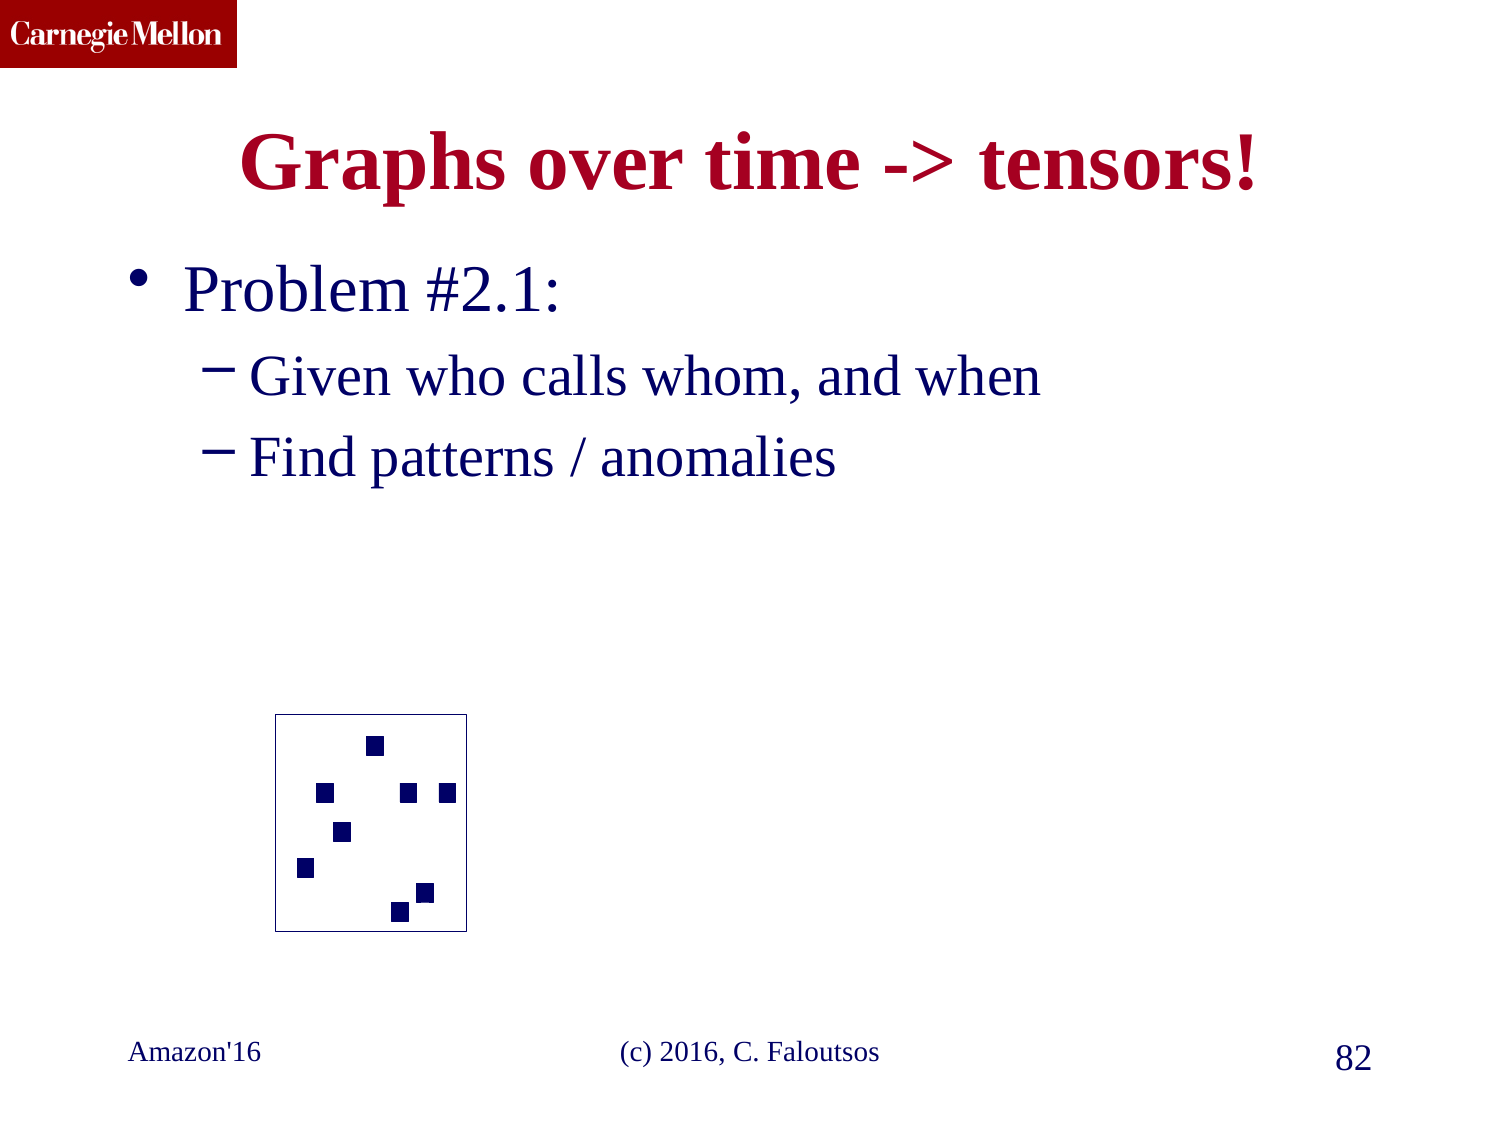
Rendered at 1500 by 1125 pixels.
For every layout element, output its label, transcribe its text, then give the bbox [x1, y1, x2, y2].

text_box [391, 902, 409, 922]
slide_number 82 [1074, 1024, 1388, 1101]
picture [0, 0, 237, 68]
text_box [316, 783, 334, 802]
title Graphs over time -> tensors! [112, 99, 1388, 213]
text_box [366, 736, 384, 755]
text_box [274, 714, 467, 932]
text_box [333, 822, 350, 841]
slide_number Amazon'16 [112, 1024, 426, 1101]
text_box [399, 783, 417, 802]
list Problem #2.1: Given who calls whom, and when Find patterns / anomalies [112, 237, 1388, 1001]
text_box [416, 883, 434, 903]
text_box [438, 783, 456, 802]
text_box [297, 858, 314, 877]
footer (c) 2016, C. Faloutsos [512, 1024, 988, 1101]
